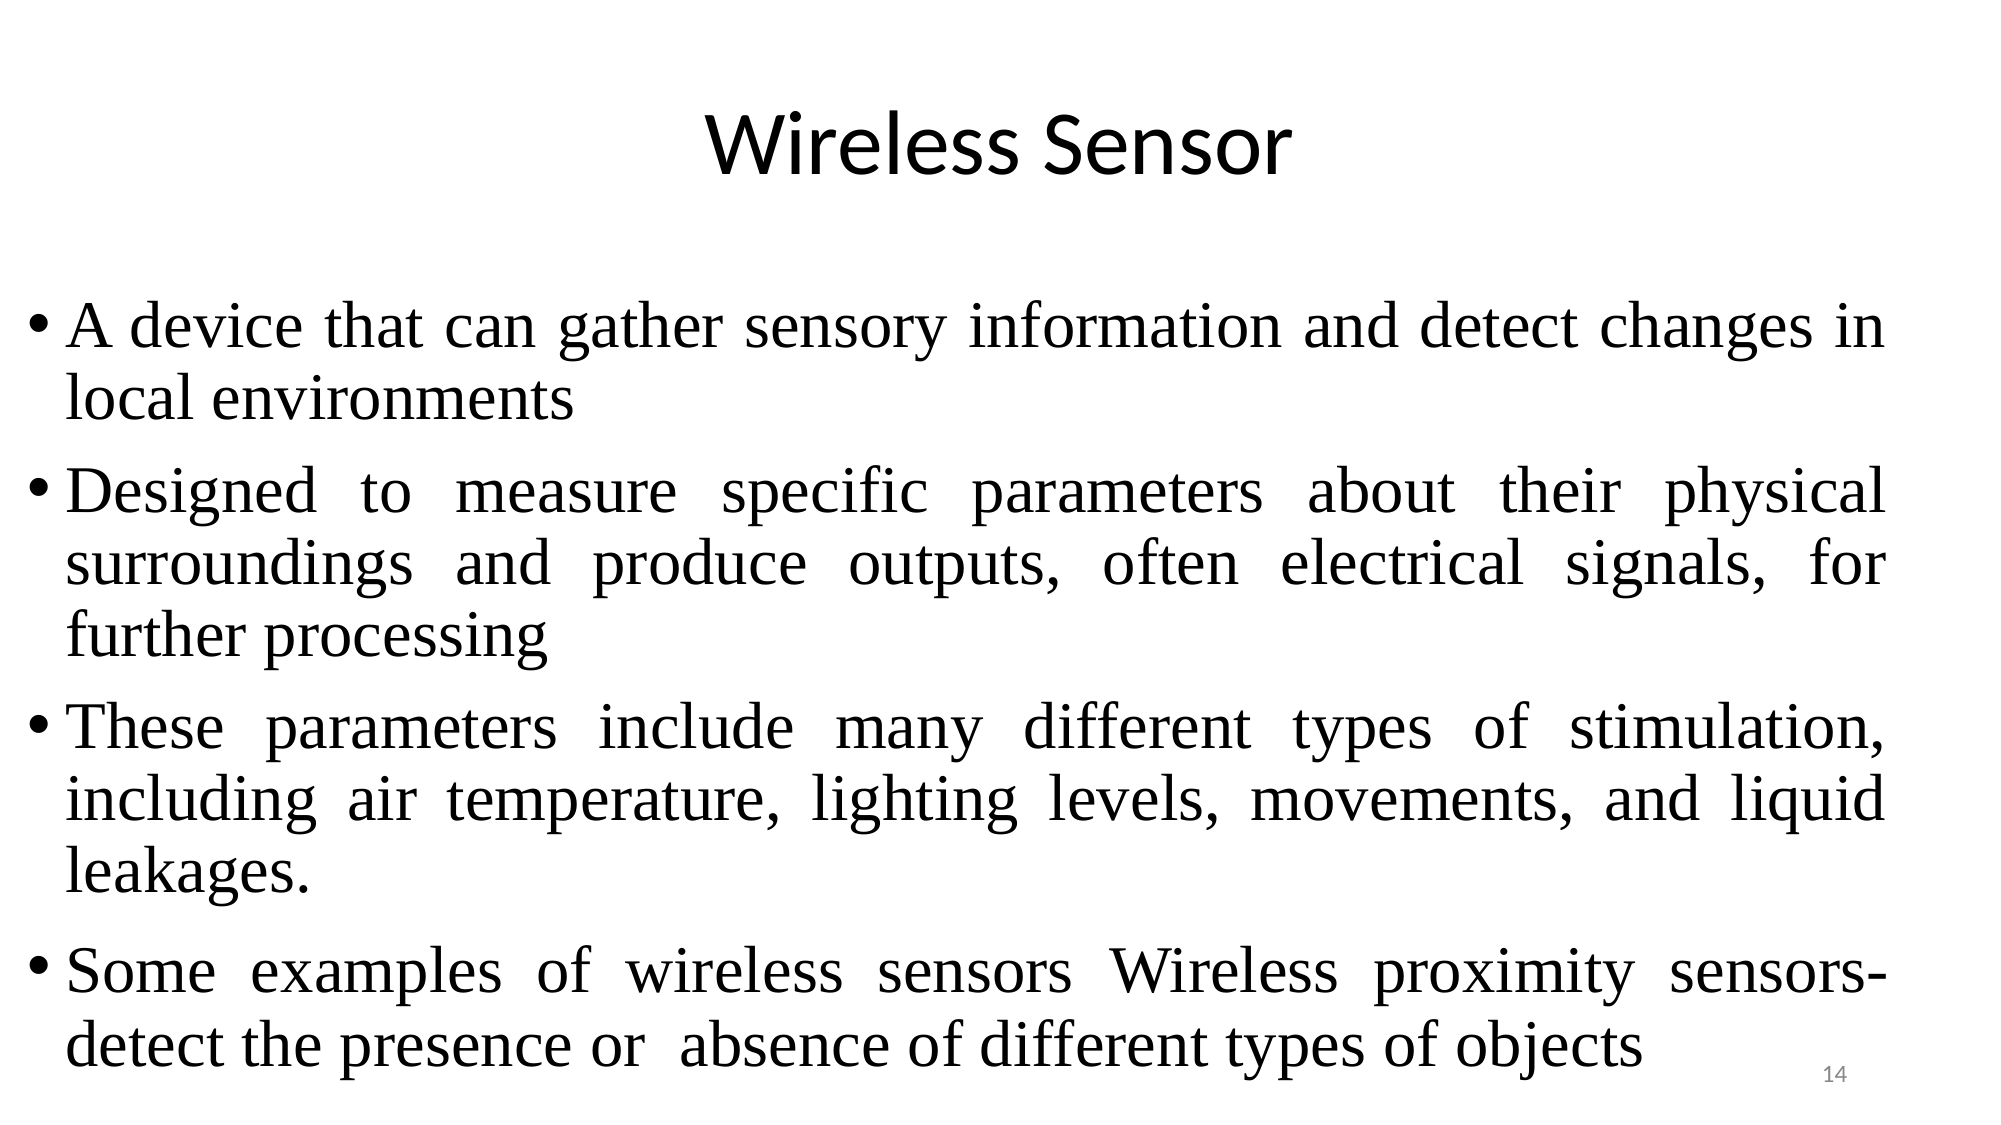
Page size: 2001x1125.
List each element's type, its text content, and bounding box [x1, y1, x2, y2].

slide_number 14 [1412, 1042, 1863, 1103]
list A device that can gather sensory information and detect changes in local environments Designed to measure specific parameters about their physical surroundings and produce outputs, often electrical signals, for further processing These parameters include many different types of stimulation, including air temperature, lighting levels, movements, and liquid leakages. Some examples of wireless sensors Wireless proximity sensors- detect the presence or absence of different types of objects [12, 282, 1905, 1003]
title Wireless Sensor [137, 59, 1863, 230]
